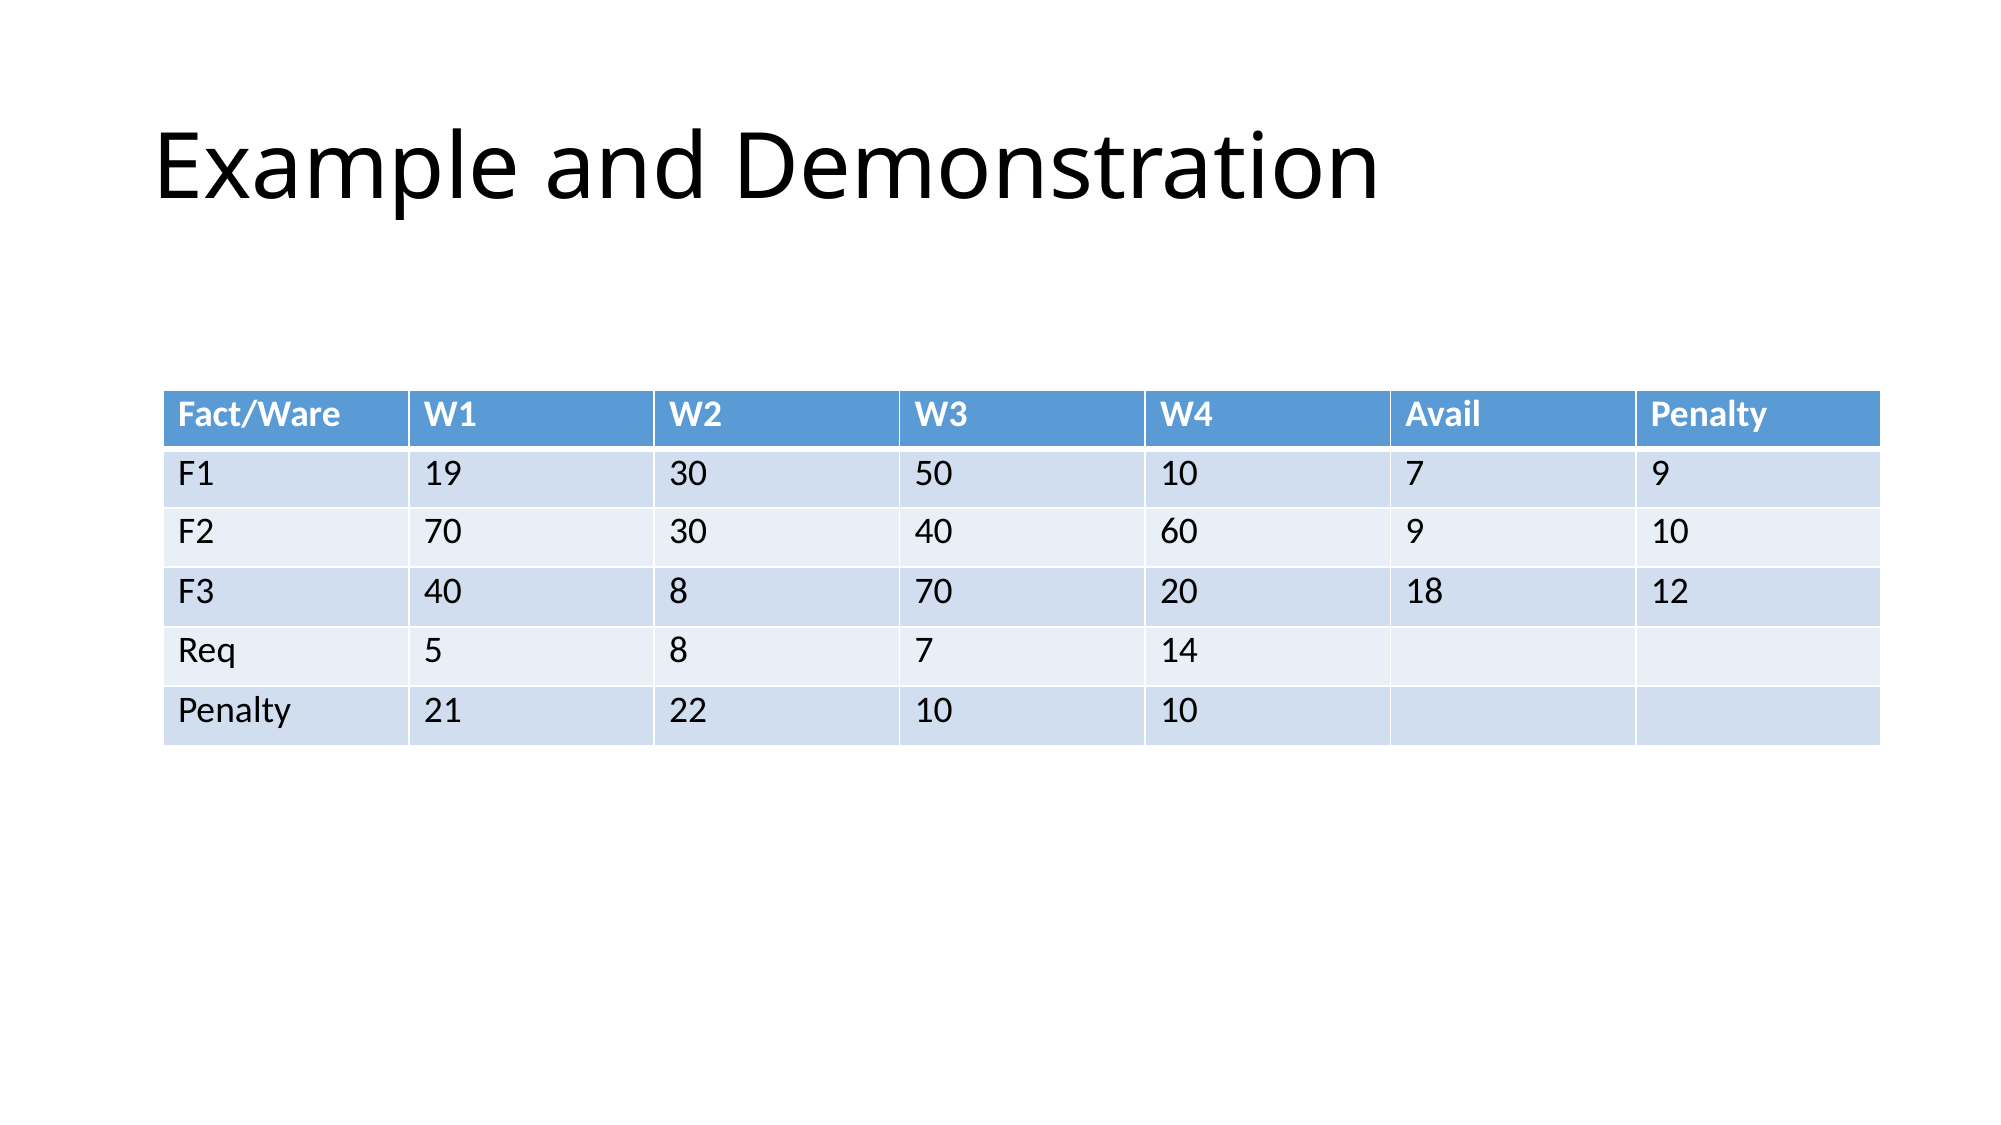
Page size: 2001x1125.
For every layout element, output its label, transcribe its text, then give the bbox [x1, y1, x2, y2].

table_cell Req [164, 628, 408, 685]
table_cell 19 [410, 452, 653, 507]
table_cell 10 [1146, 687, 1390, 745]
table_header Fact/Ware [164, 391, 408, 446]
table_header W3 [900, 391, 1144, 446]
table_cell 10 [900, 687, 1144, 745]
table_header Penalty [1637, 391, 1880, 446]
title Example and Demonstration [137, 59, 1863, 278]
table_cell 30 [655, 452, 899, 507]
table_cell [1637, 628, 1880, 685]
table_cell Penalty [164, 687, 408, 745]
table_cell 70 [900, 568, 1144, 626]
table_cell 12 [1637, 568, 1880, 626]
table_header W1 [410, 391, 653, 446]
table_cell [1391, 687, 1635, 745]
table_cell 18 [1391, 568, 1635, 626]
table_cell 14 [1146, 628, 1390, 685]
table_header W4 [1146, 391, 1390, 446]
table_cell F2 [164, 509, 408, 566]
table_cell F1 [164, 452, 408, 507]
table_cell 8 [655, 568, 899, 626]
table_cell 10 [1146, 452, 1390, 507]
table_cell 21 [410, 687, 653, 745]
table_cell 60 [1146, 509, 1390, 566]
table_cell 5 [410, 628, 653, 685]
table_cell 9 [1391, 509, 1635, 566]
table_cell 70 [410, 509, 653, 566]
table_cell 40 [410, 568, 653, 626]
table_cell 30 [655, 509, 899, 566]
table_cell [1391, 628, 1635, 685]
table_header W2 [655, 391, 899, 446]
table_cell 8 [655, 628, 899, 685]
table_header Avail [1391, 391, 1635, 446]
table_cell 9 [1637, 452, 1880, 507]
table_cell 40 [900, 509, 1144, 566]
table_cell F3 [164, 568, 408, 626]
table_cell 7 [900, 628, 1144, 685]
table_cell 10 [1637, 509, 1880, 566]
table_cell [1637, 687, 1880, 745]
table_cell 20 [1146, 568, 1390, 626]
table_cell 7 [1391, 452, 1635, 507]
table_cell 50 [900, 452, 1144, 507]
table_cell 22 [655, 687, 899, 745]
